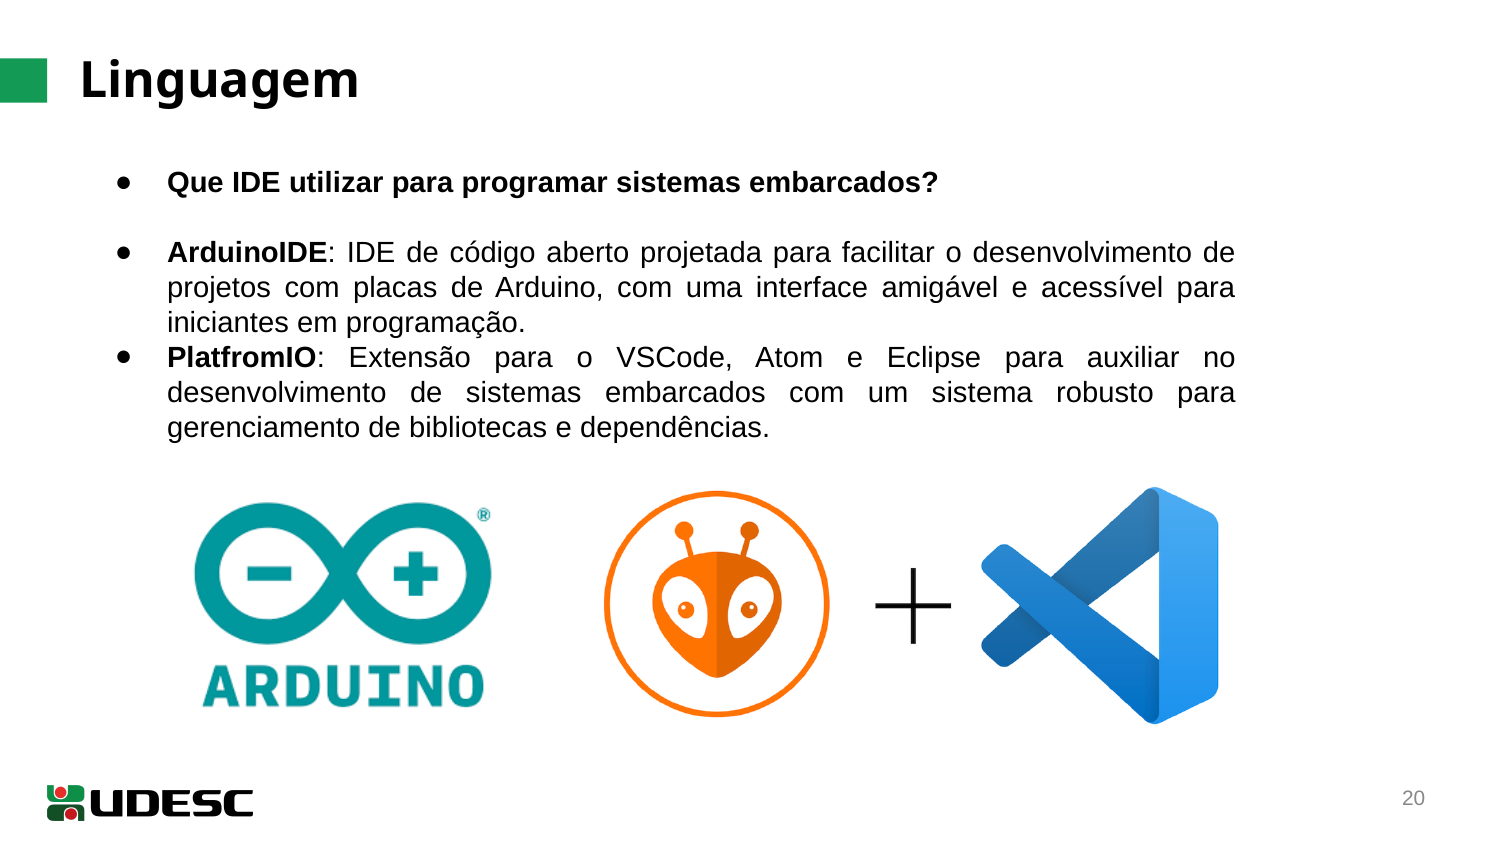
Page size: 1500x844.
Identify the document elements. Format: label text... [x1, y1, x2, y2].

title Linguagem [77, 45, 1190, 148]
slide_number ‹#› [1080, 784, 1425, 844]
picture [46, 784, 253, 822]
picture [168, 474, 520, 737]
text_box [0, 58, 48, 103]
picture [592, 468, 1233, 743]
text_box Que IDE utilizar para programar sistemas embarcados? ArduinoIDE: IDE de código aberto projetada para facilitar o desenvolvimento de projetos com placas de Arduino, com uma interface amigável e acessível para iniciantes em programação. PlatfromIO: Extensão para o VSCode, Atom e Eclipse para auxiliar no desenvolvimento de sistemas embarcados com um sistema robusto para gerenciamento de bibliotecas e dependências. [77, 148, 1252, 528]
